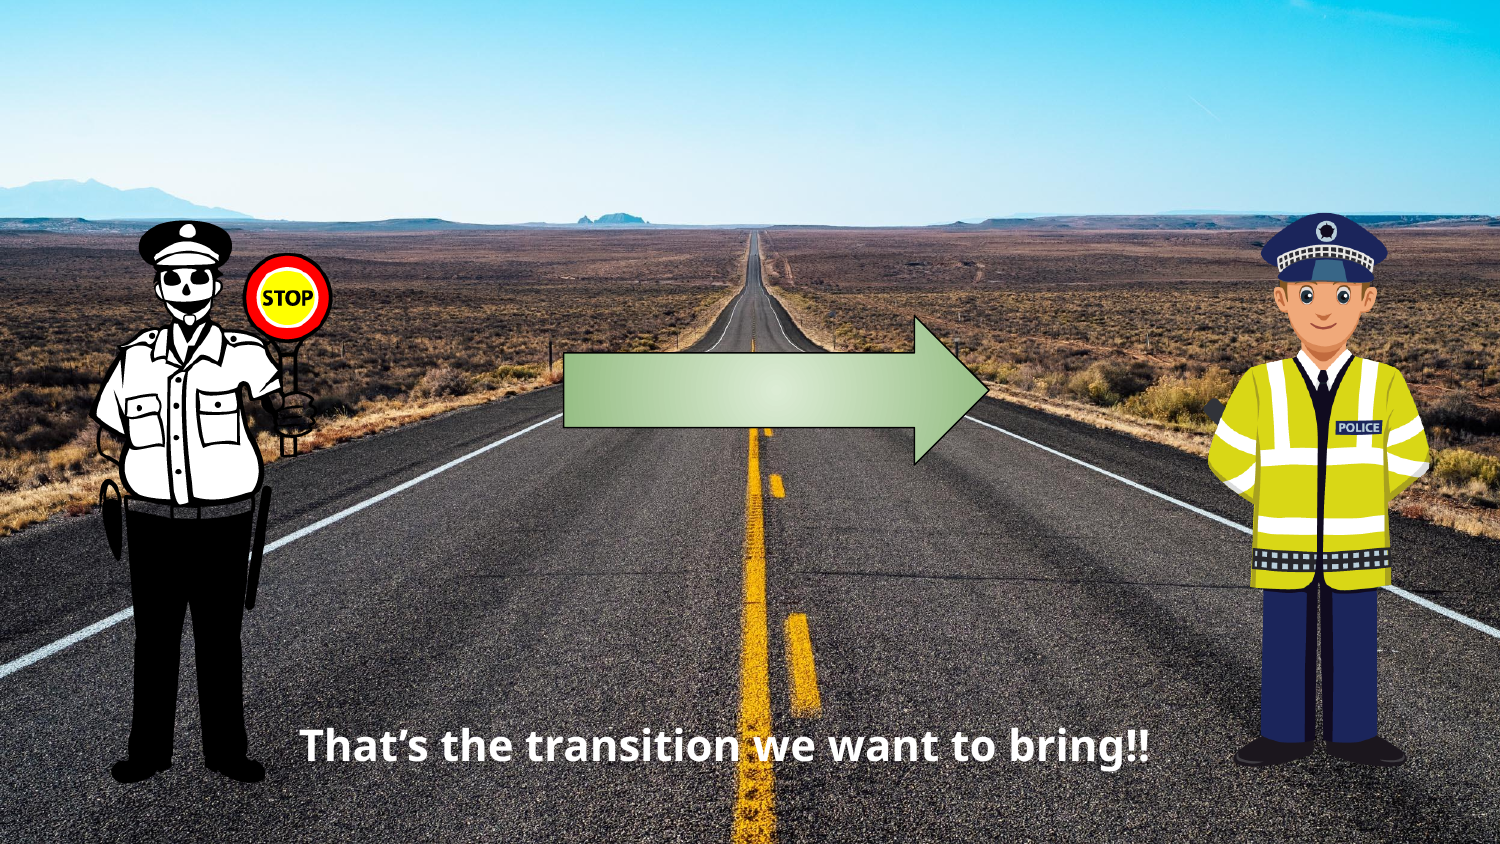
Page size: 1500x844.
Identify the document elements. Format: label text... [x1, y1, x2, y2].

picture [0, 0, 1500, 844]
text_box [563, 315, 990, 466]
text_box That’s the transition we want to bring!! [367, 702, 1156, 785]
